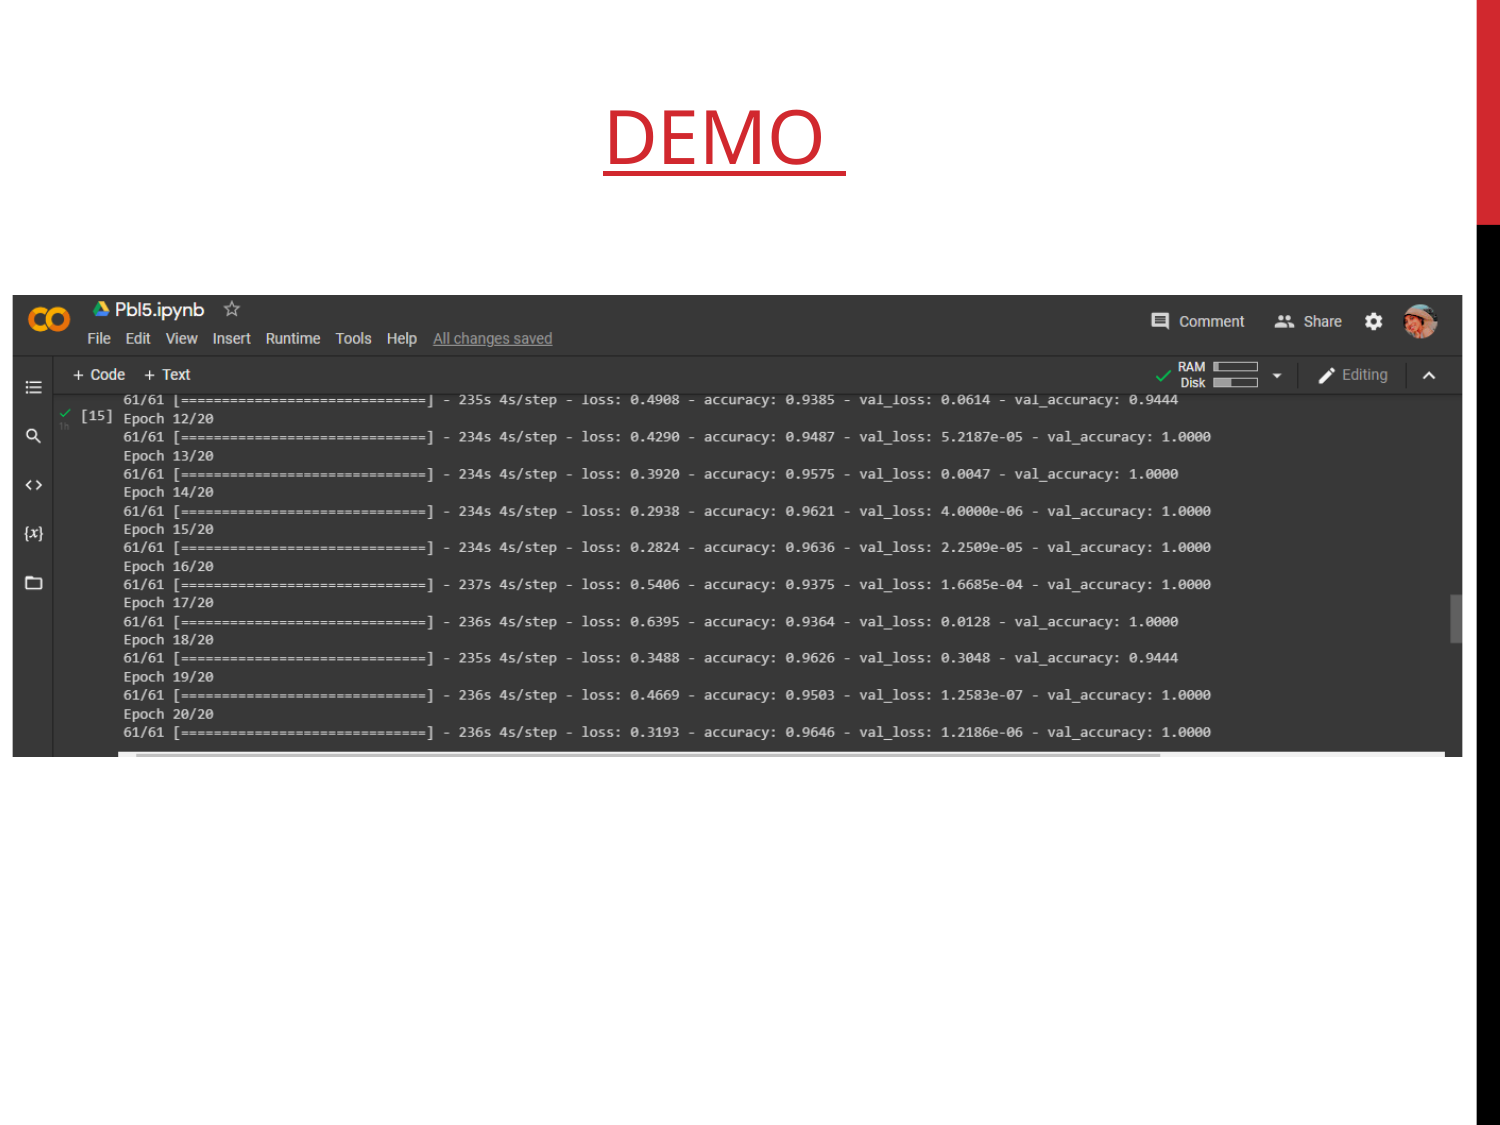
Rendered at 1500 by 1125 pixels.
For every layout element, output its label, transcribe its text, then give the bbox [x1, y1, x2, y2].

title DEMO [75, 48, 1375, 188]
picture [12, 295, 1463, 757]
